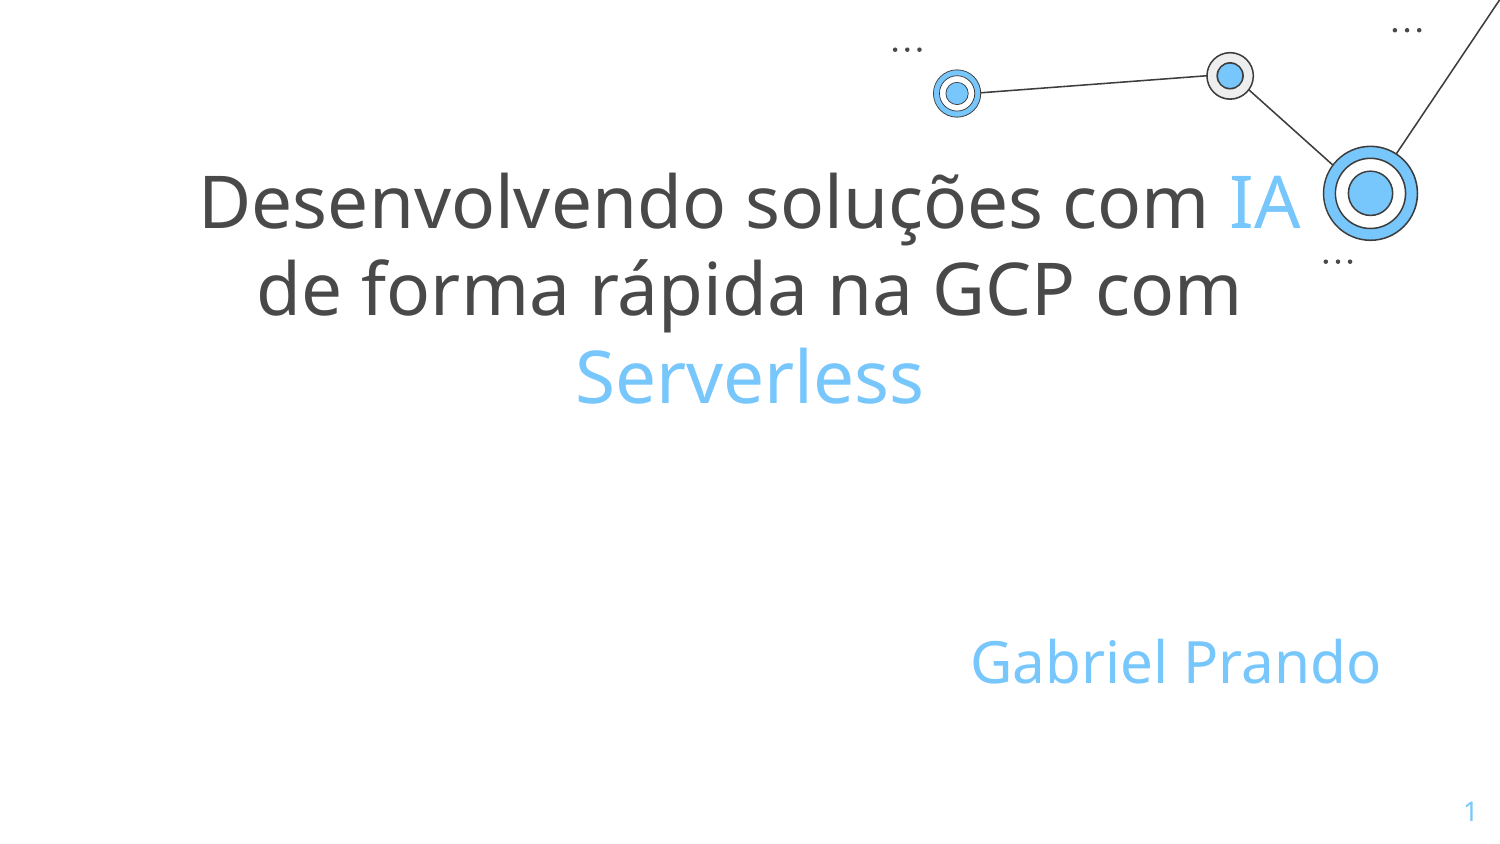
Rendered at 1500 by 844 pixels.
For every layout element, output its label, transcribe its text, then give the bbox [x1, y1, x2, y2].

slide_number ‹#› [1403, 779, 1494, 844]
subtitle Gabriel Prando [861, 610, 1397, 758]
title Desenvolvendo soluções com IA de forma rápida na GCP com Serverless [167, 199, 1333, 433]
